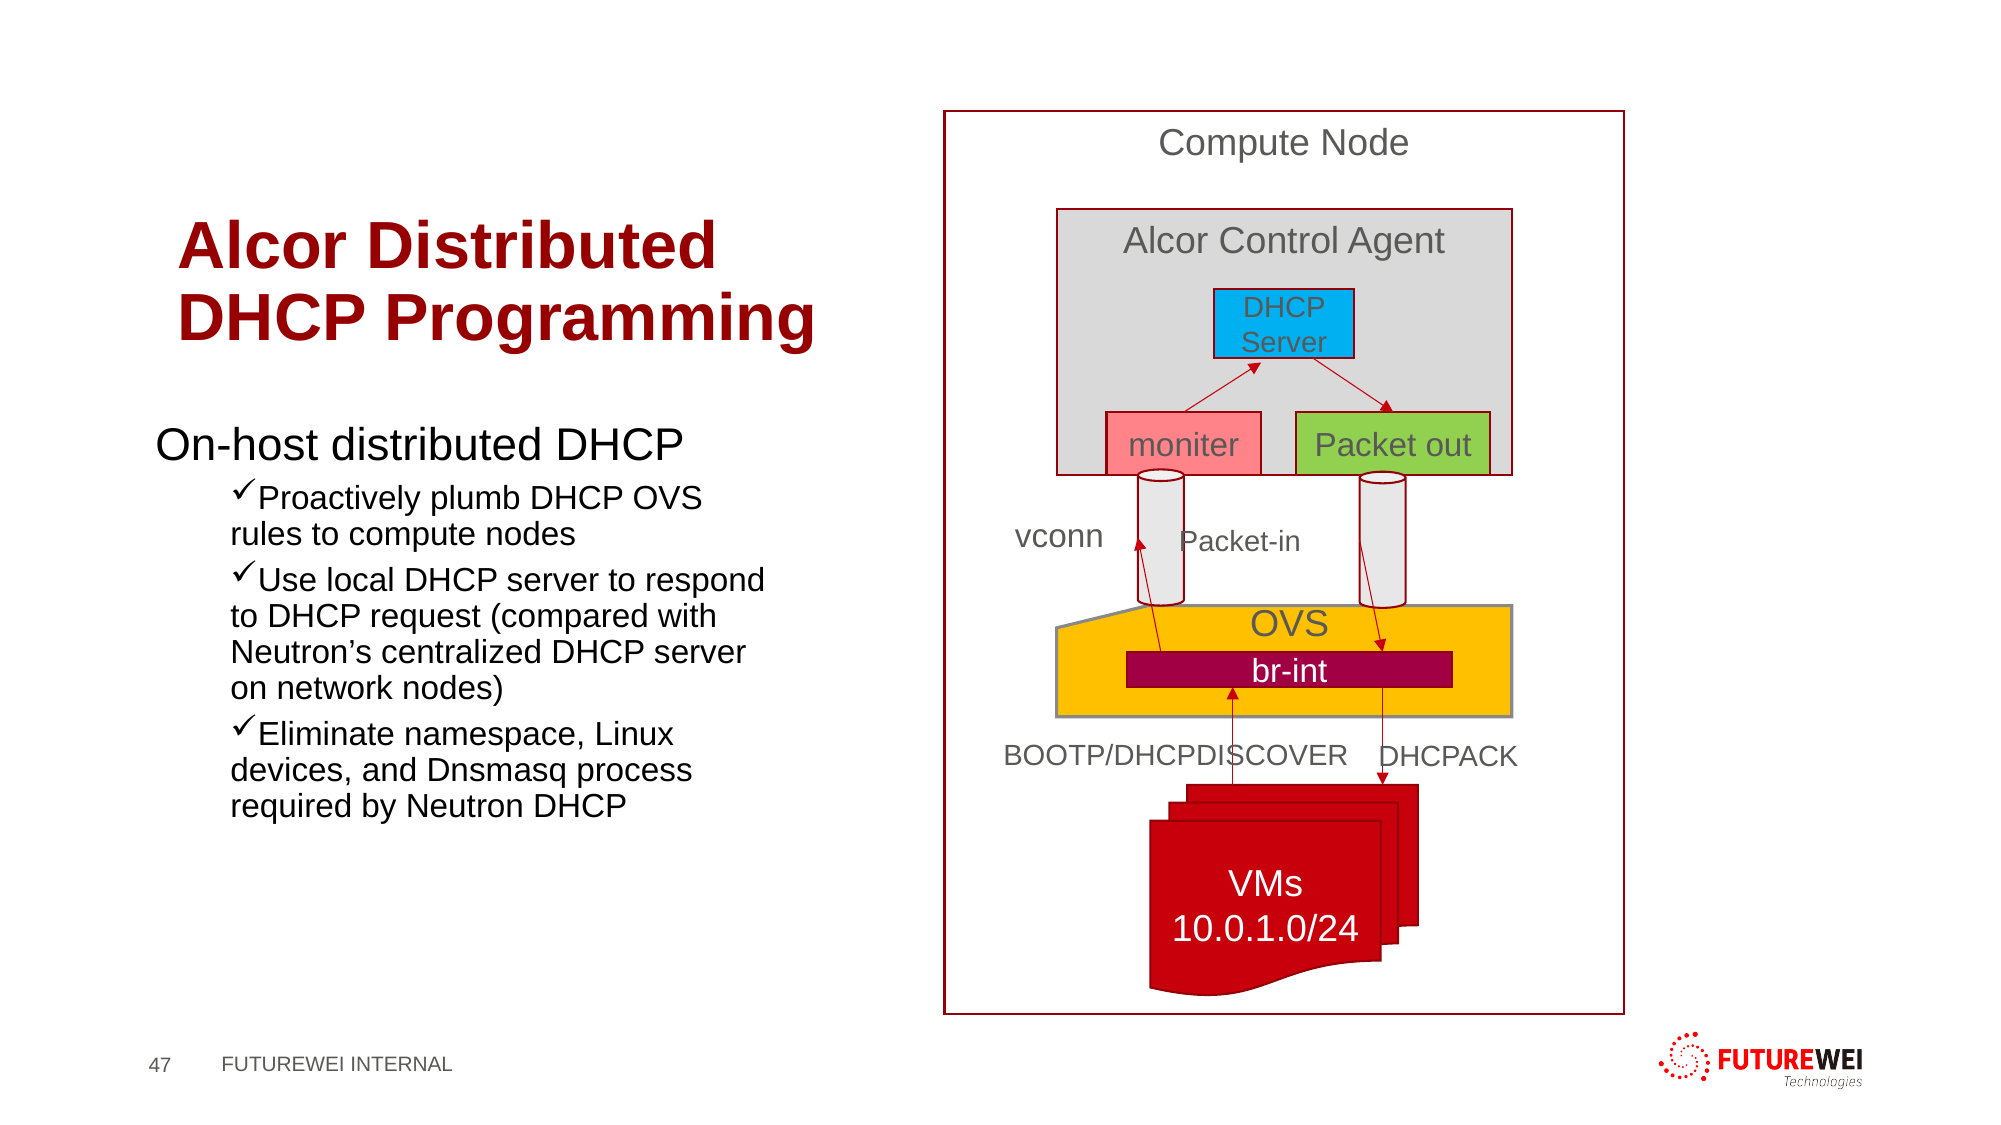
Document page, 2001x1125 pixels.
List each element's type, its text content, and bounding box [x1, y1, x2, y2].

text_box Alcor Distributed DHCP Programming [162, 99, 838, 363]
list On-host distributed DHCP Proactively plumb DHCP OVS rules to compute nodes Use local DHCP server to respond to DHCP request (compared with Neutron’s centralized DHCP server on network nodes) Eliminate namespace, Linux devices, and Dnsmasq process required by Neutron DHCP [140, 337, 783, 963]
footer FUTUREWEI INTERNAL [206, 1039, 882, 1088]
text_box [944, 110, 1624, 1015]
picture [1638, 1011, 1882, 1102]
slide_number 47 [117, 1039, 203, 1089]
